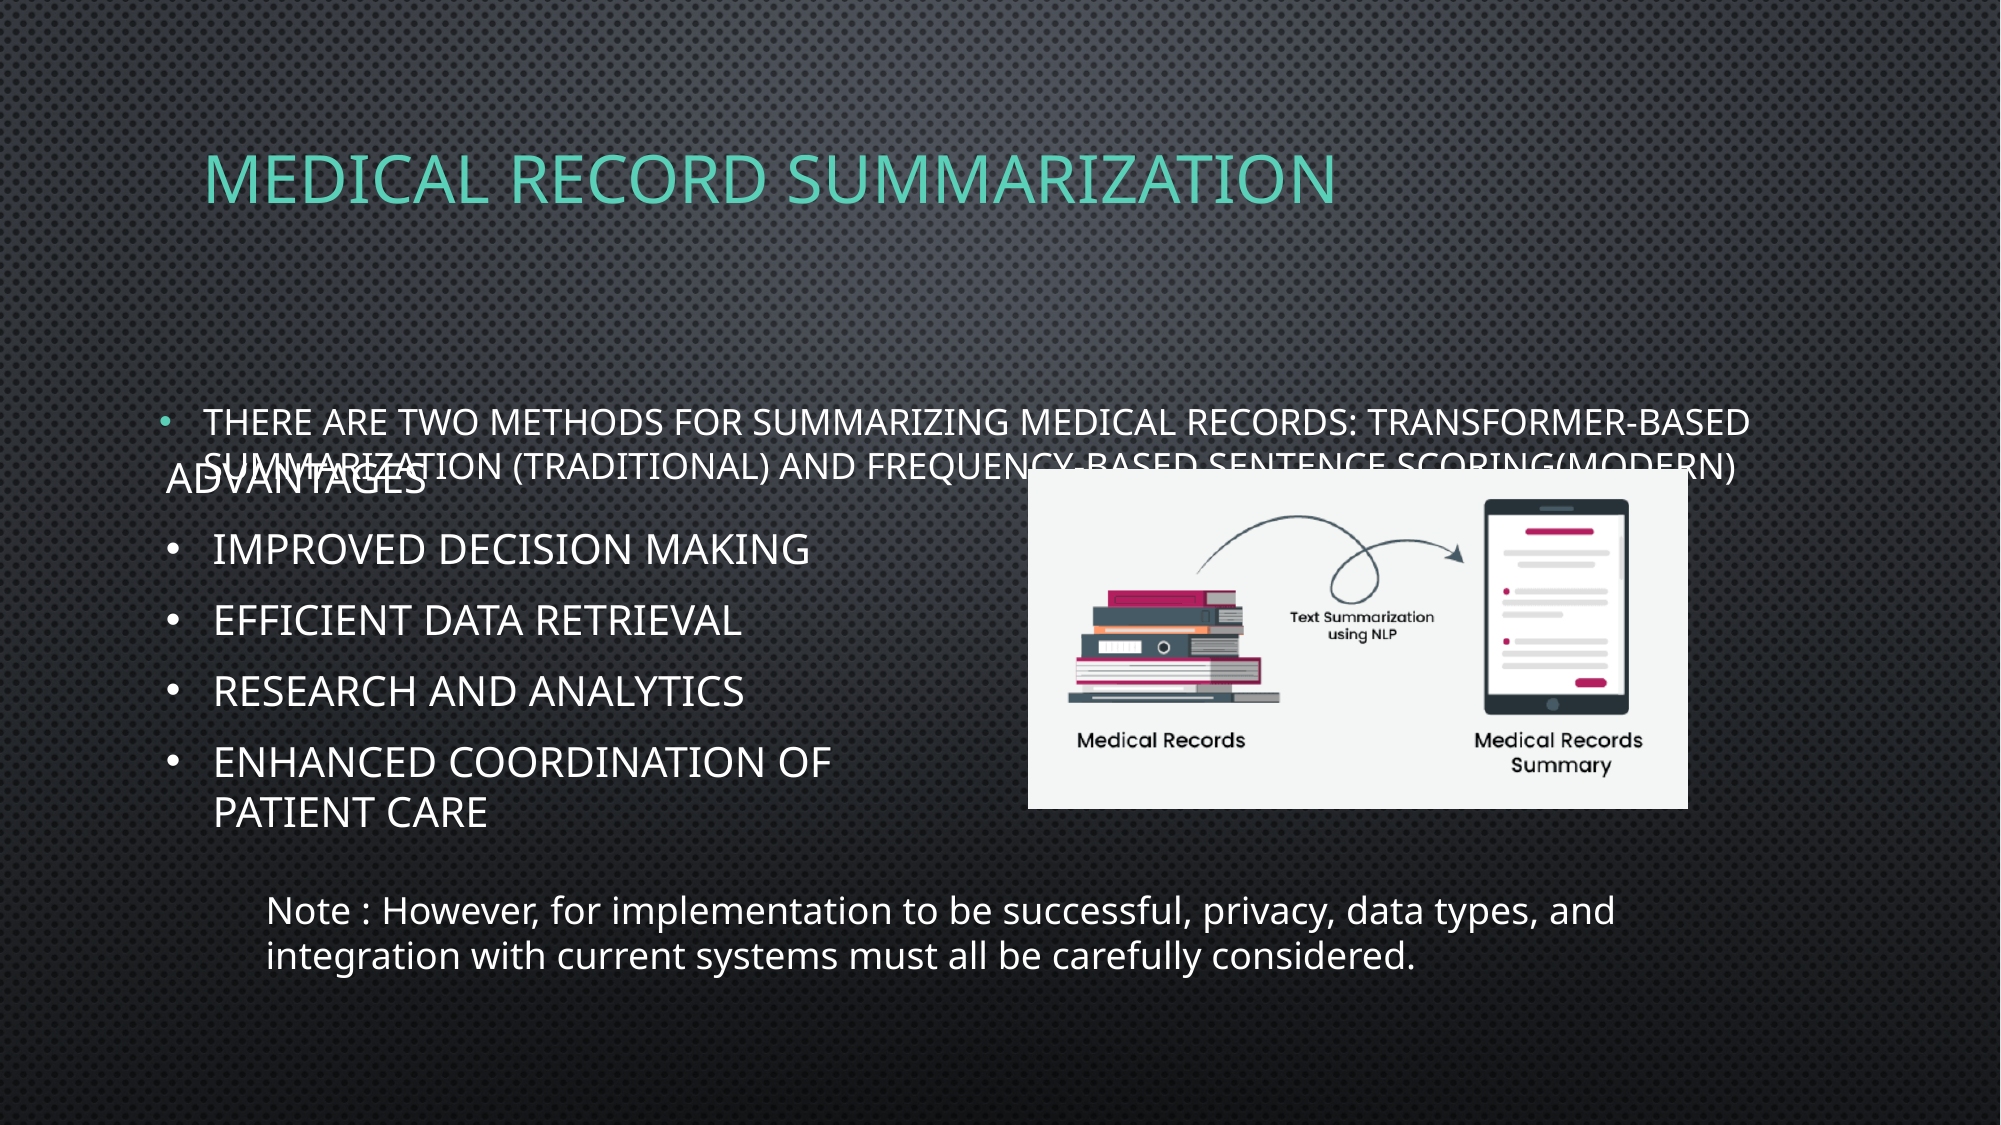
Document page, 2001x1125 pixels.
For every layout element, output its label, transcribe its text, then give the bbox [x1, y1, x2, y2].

text_box Advantages Improved decision making Efficient data retrieval Research and analytics Enhanced Coordination of Patient Care [150, 444, 990, 901]
text_box Note : However, for implementation to be successful, privacy, data types, and integration with current systems must all be carefully considered. [250, 879, 1806, 985]
title Medical record summarization [187, 99, 1829, 254]
list There are two methods for summarizing medical records: Transformer-based summarization (Traditional) and frequency-based sentence scoring(Modern) [144, 391, 1770, 498]
picture [1028, 468, 1689, 810]
